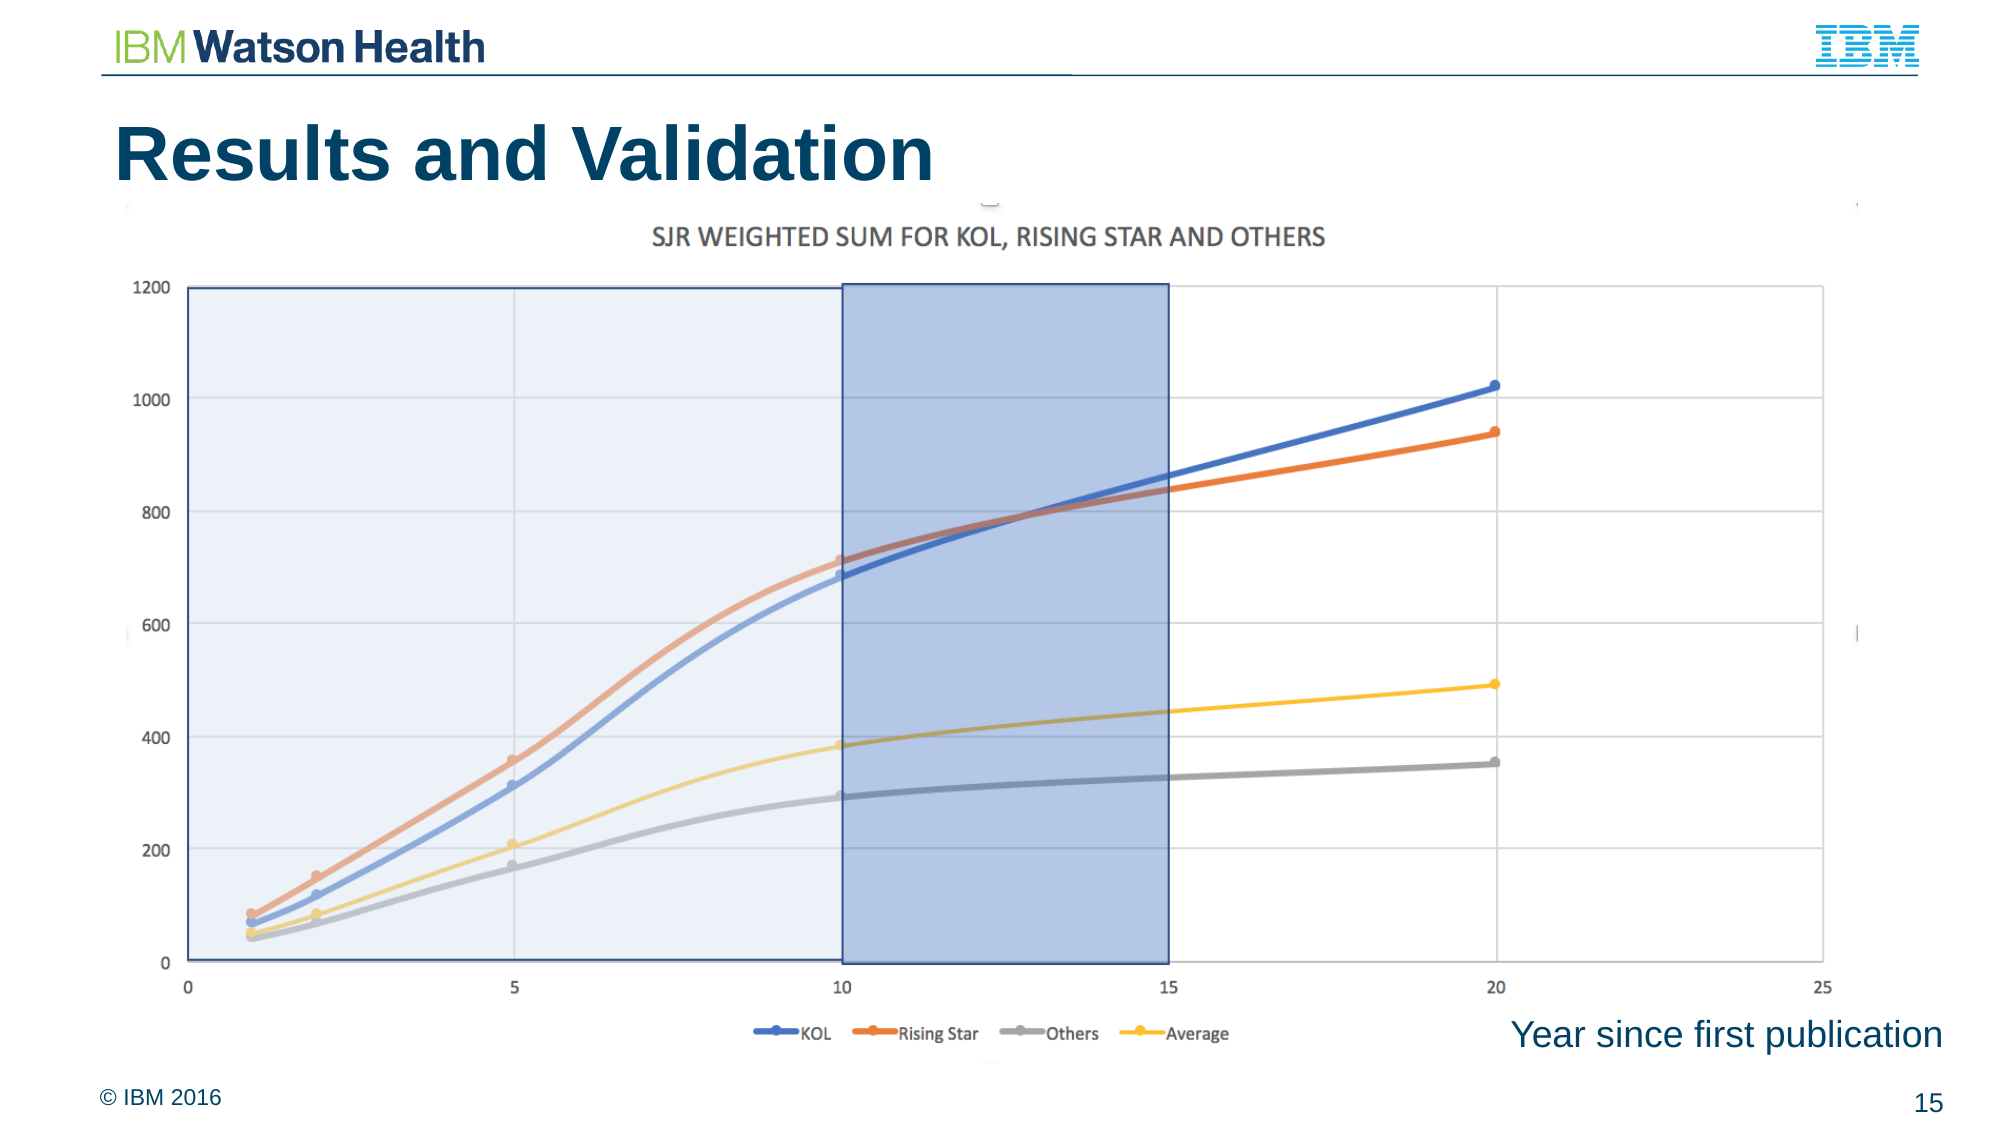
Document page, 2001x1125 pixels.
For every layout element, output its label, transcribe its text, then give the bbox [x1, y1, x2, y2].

title Results and Validation [99, 96, 1900, 196]
picture [126, 202, 1859, 1064]
picture [116, 30, 484, 63]
text_box Year since first publication [1861, 1003, 2000, 1063]
picture [1816, 25, 1919, 67]
